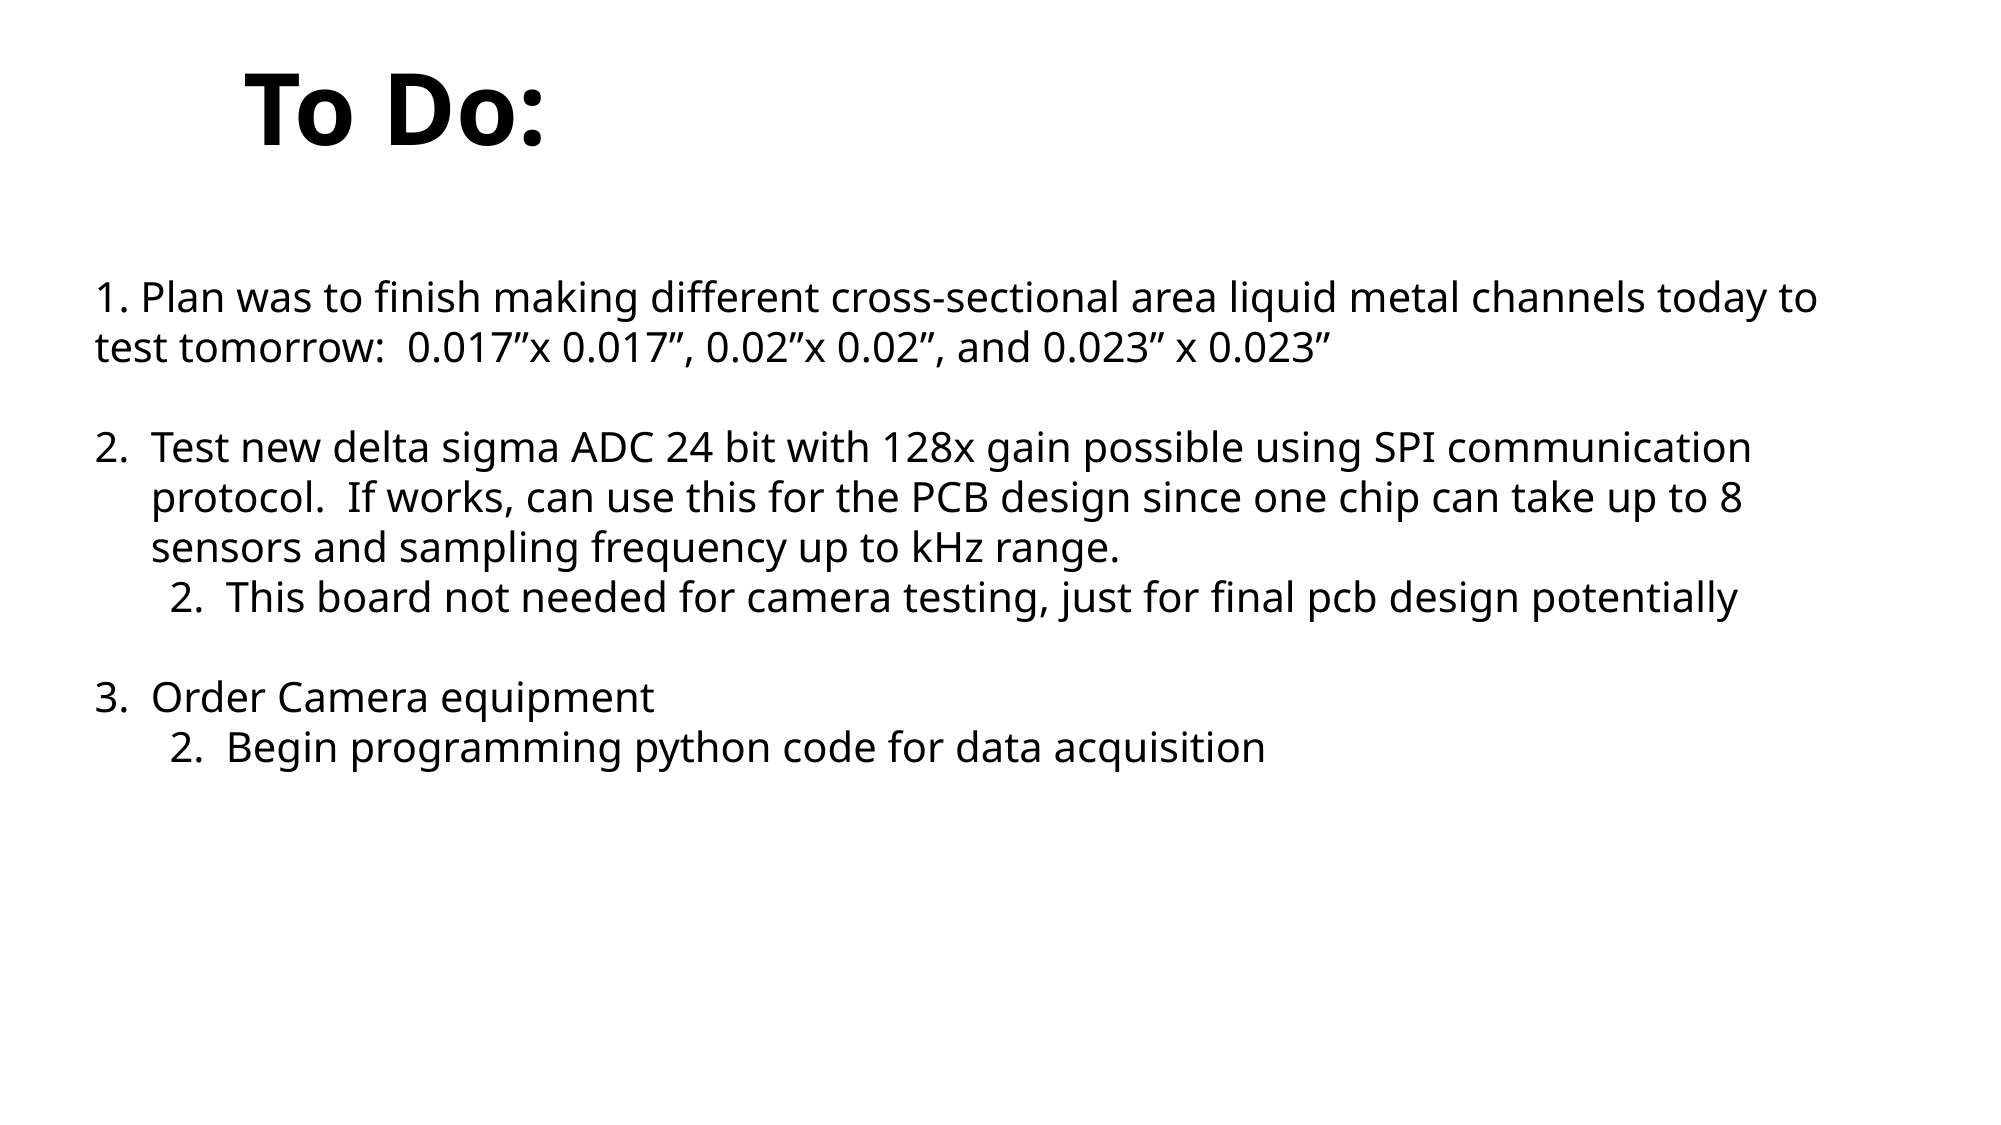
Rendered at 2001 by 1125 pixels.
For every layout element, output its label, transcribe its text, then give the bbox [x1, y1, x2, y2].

text_box To Do: [229, 38, 1744, 173]
text_box 1. Plan was to finish making different cross-sectional area liquid metal channels today to test tomorrow: 0.017”x 0.017”, 0.02”x 0.02”, and 0.023” x 0.023” Test new delta sigma ADC 24 bit with 128x gain possible using SPI communication protocol. If works, can use this for the PCB design since one chip can take up to 8 sensors and sampling frequency up to kHz range. This board not needed for camera testing, just for final pcb design potentially Order Camera equipment Begin programming python code for data acquisition [79, 263, 1897, 779]
